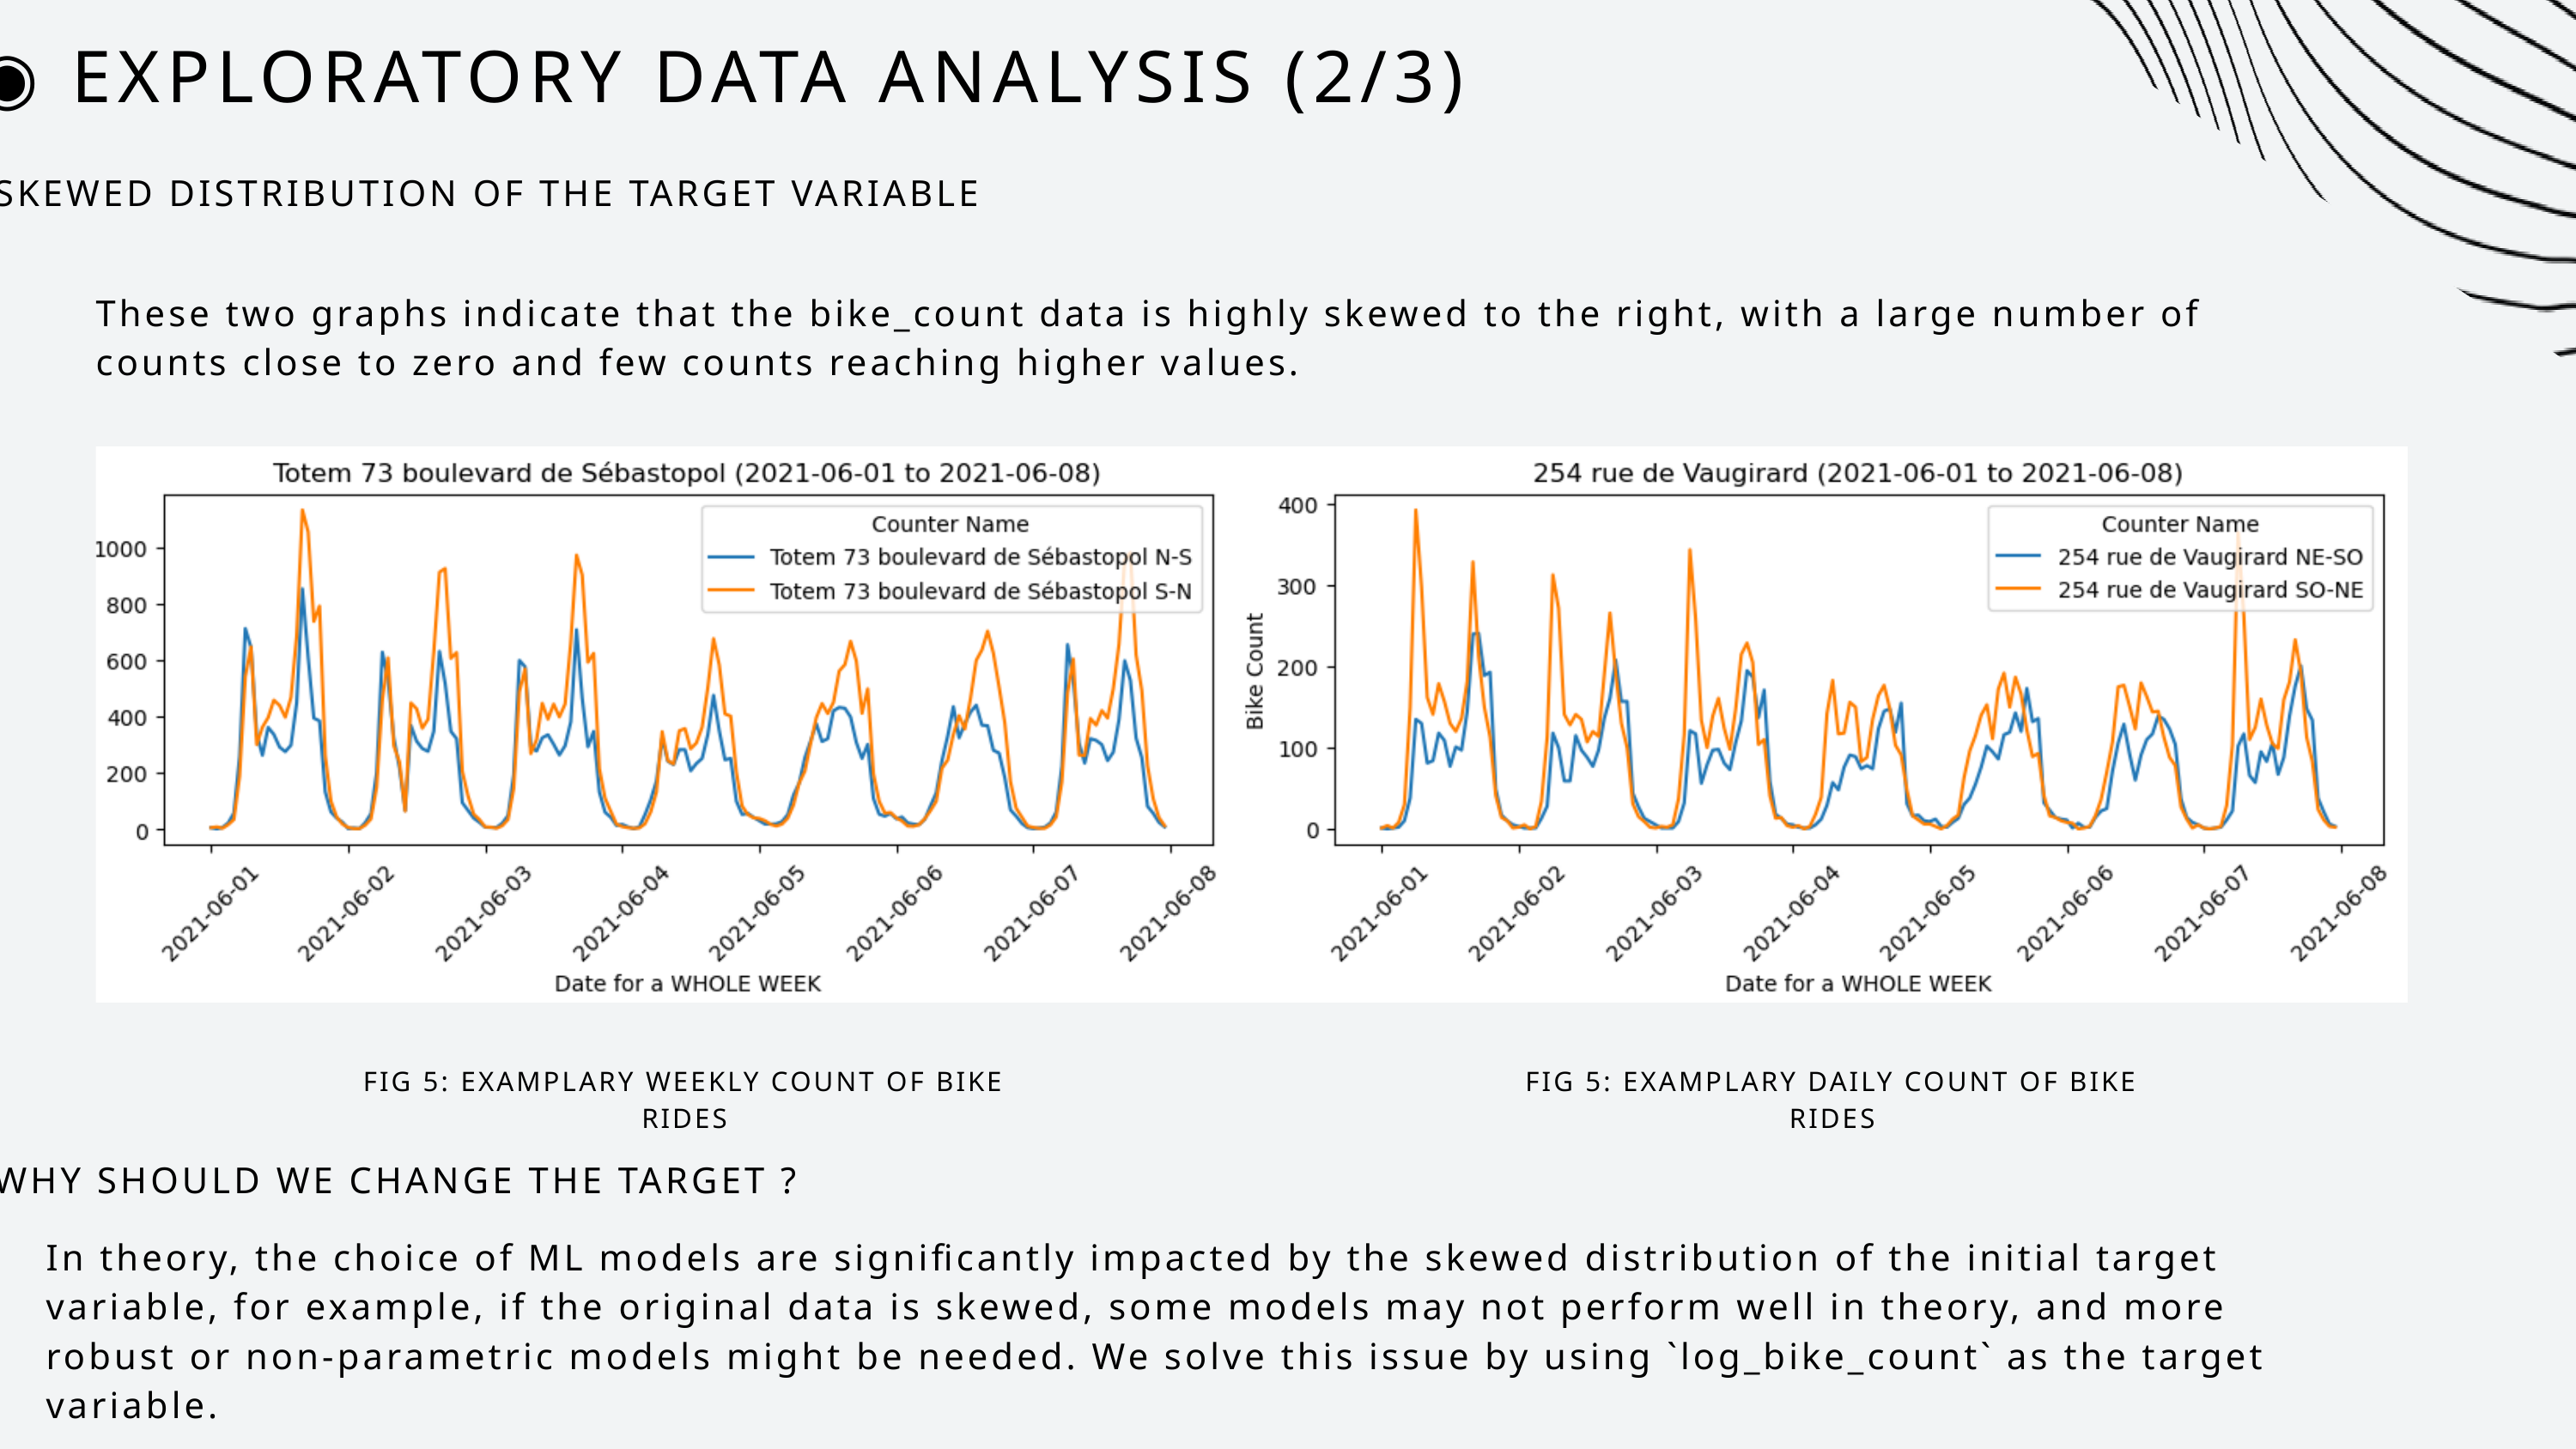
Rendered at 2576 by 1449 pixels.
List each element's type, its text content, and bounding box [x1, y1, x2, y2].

text_box SKEWED DISTRIBUTION OF THE TARGET VARIABLE [0, 164, 1832, 214]
text_box [95, 446, 2408, 1003]
text_box In theory, the choice of ML models are significantly impacted by the skewed distribution of the initial target variable, for example, if the original data is skewed, some models may not perform well in theory, and more robust or non-parametric models might be needed. We solve this issue by using `log_bike_count` as the target variable. [46, 1228, 2269, 1427]
text_box FIG 5: EXAMPLARY DAILY COUNT OF BIKE RIDES [1518, 1059, 2147, 1134]
text_box These two graphs indicate that the bike_count data is highly skewed to the right, with a large number of counts close to zero and few counts reaching higher values. [95, 283, 2318, 383]
text_box [2023, 0, 2576, 367]
text_box ◉ EXPLORATORY DATA ANALYSIS (2/3) [0, 18, 1473, 118]
text_box WHY SHOULD WE CHANGE THE TARGET ? [0, 1151, 1741, 1202]
text_box FIG 5: EXAMPLARY WEEKLY COUNT OF BIKE RIDES [360, 1059, 1010, 1134]
